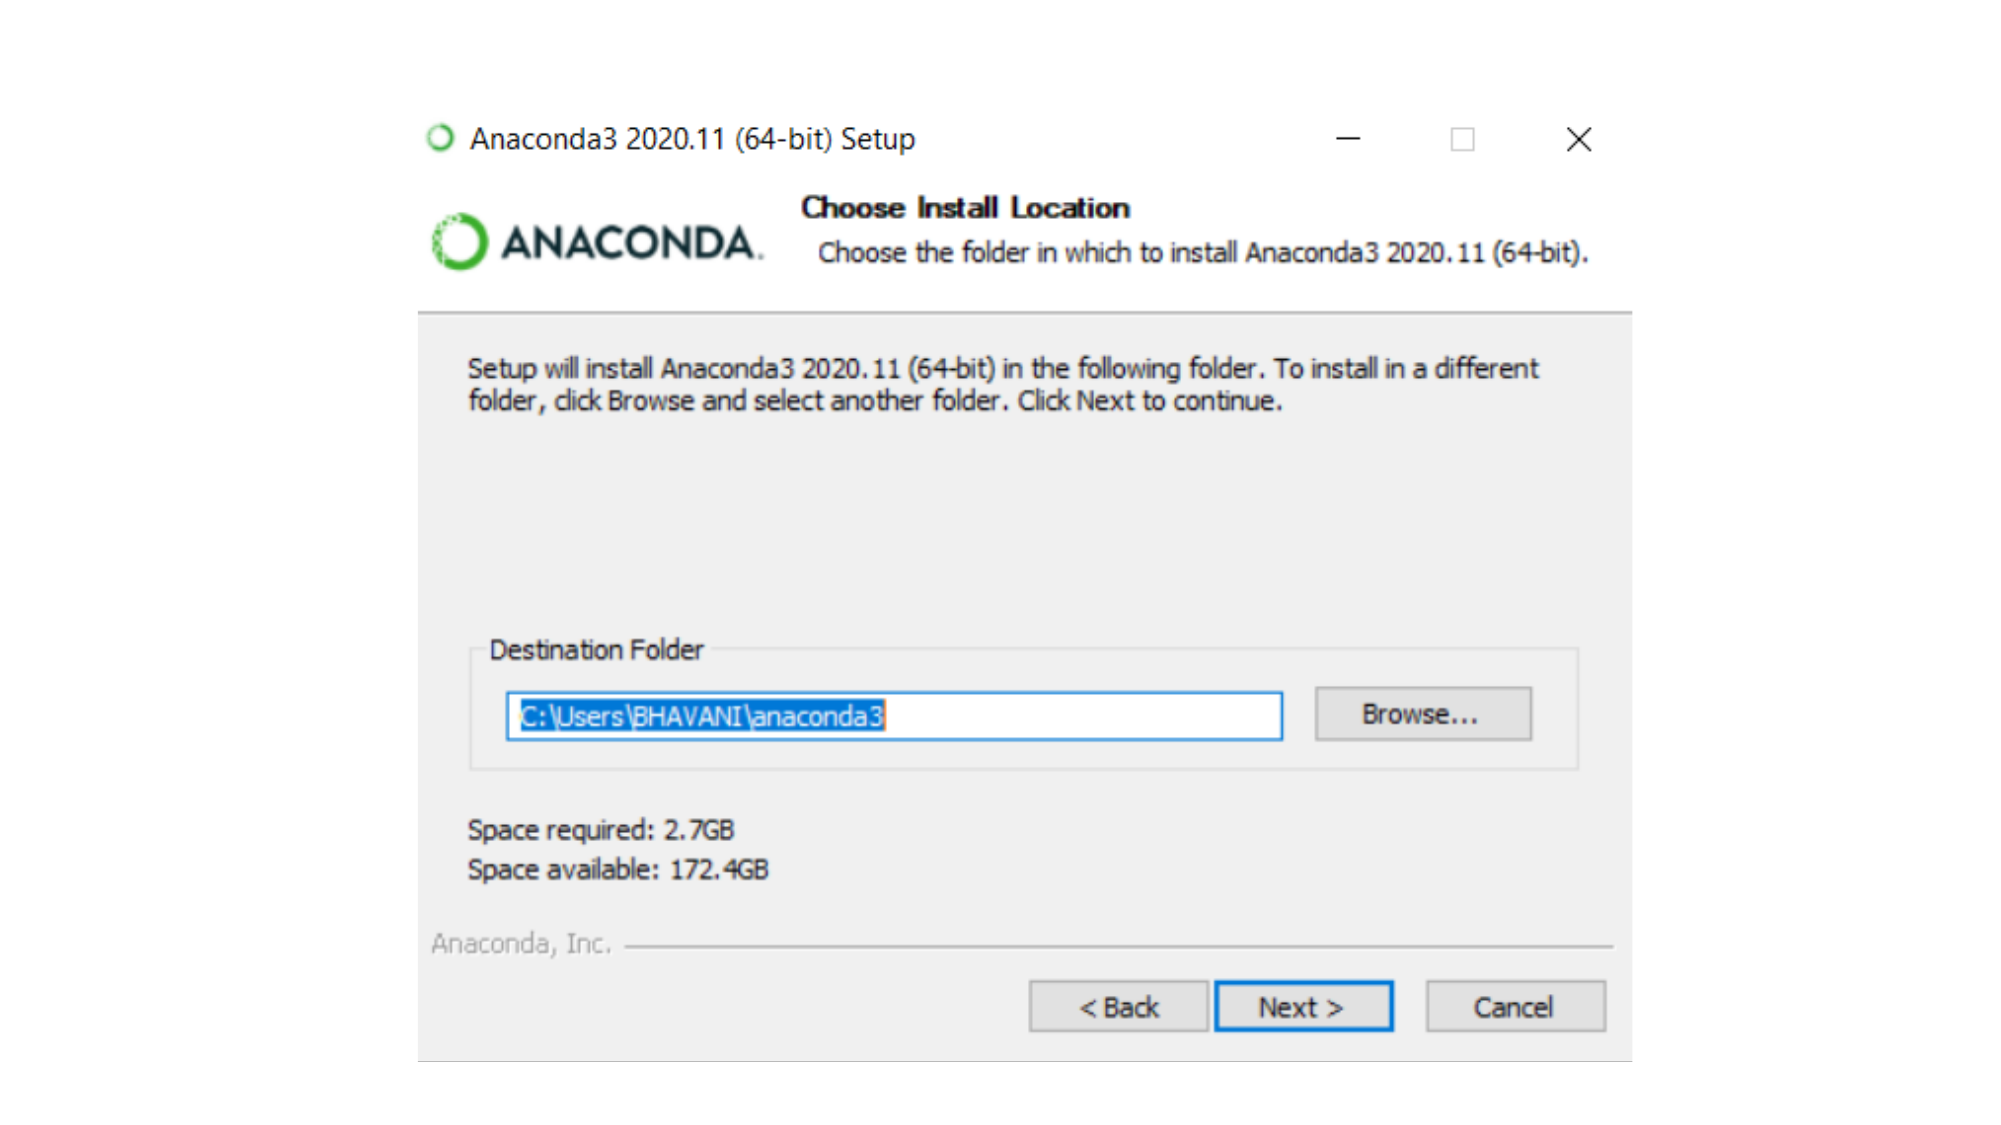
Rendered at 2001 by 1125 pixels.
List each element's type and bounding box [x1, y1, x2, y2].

picture [417, 117, 1633, 1062]
